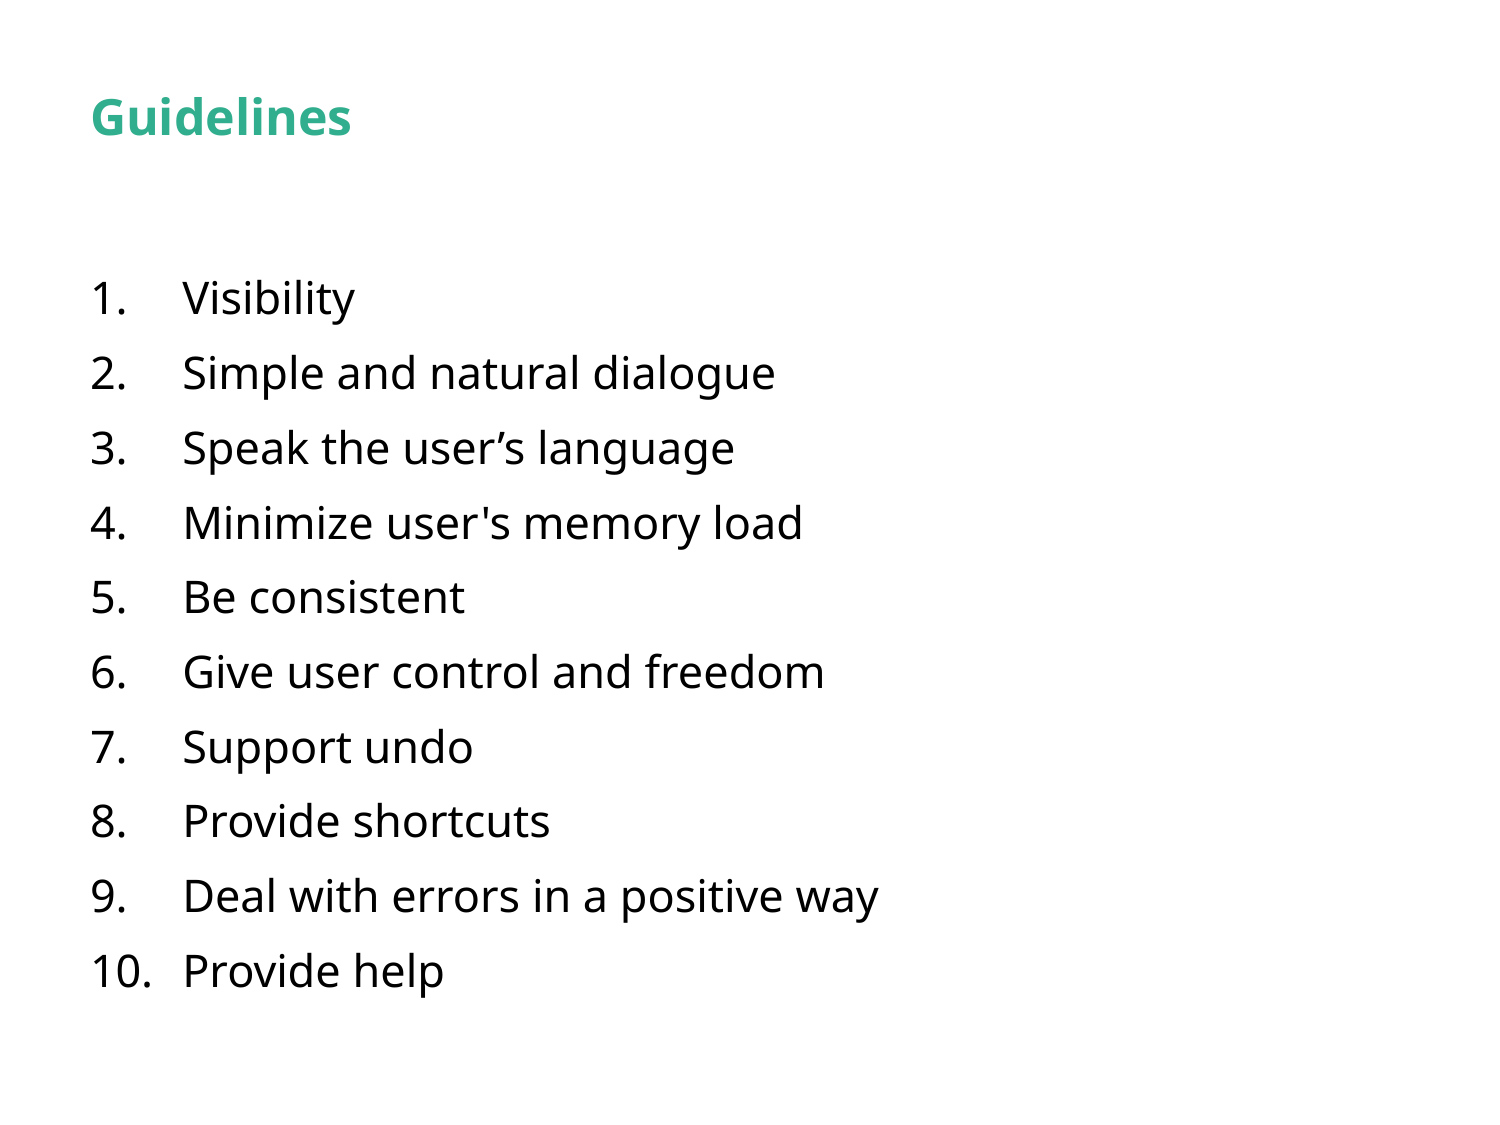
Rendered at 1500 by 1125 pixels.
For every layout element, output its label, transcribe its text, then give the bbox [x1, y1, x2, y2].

title Guidelines [75, 45, 1425, 187]
list Visibility Simple and natural dialogue Speak the user’s language Minimize user's memory load Be consistent Give user control and freedom Support undo Provide shortcuts Deal with errors in a positive way Provide help [75, 262, 1425, 1005]
